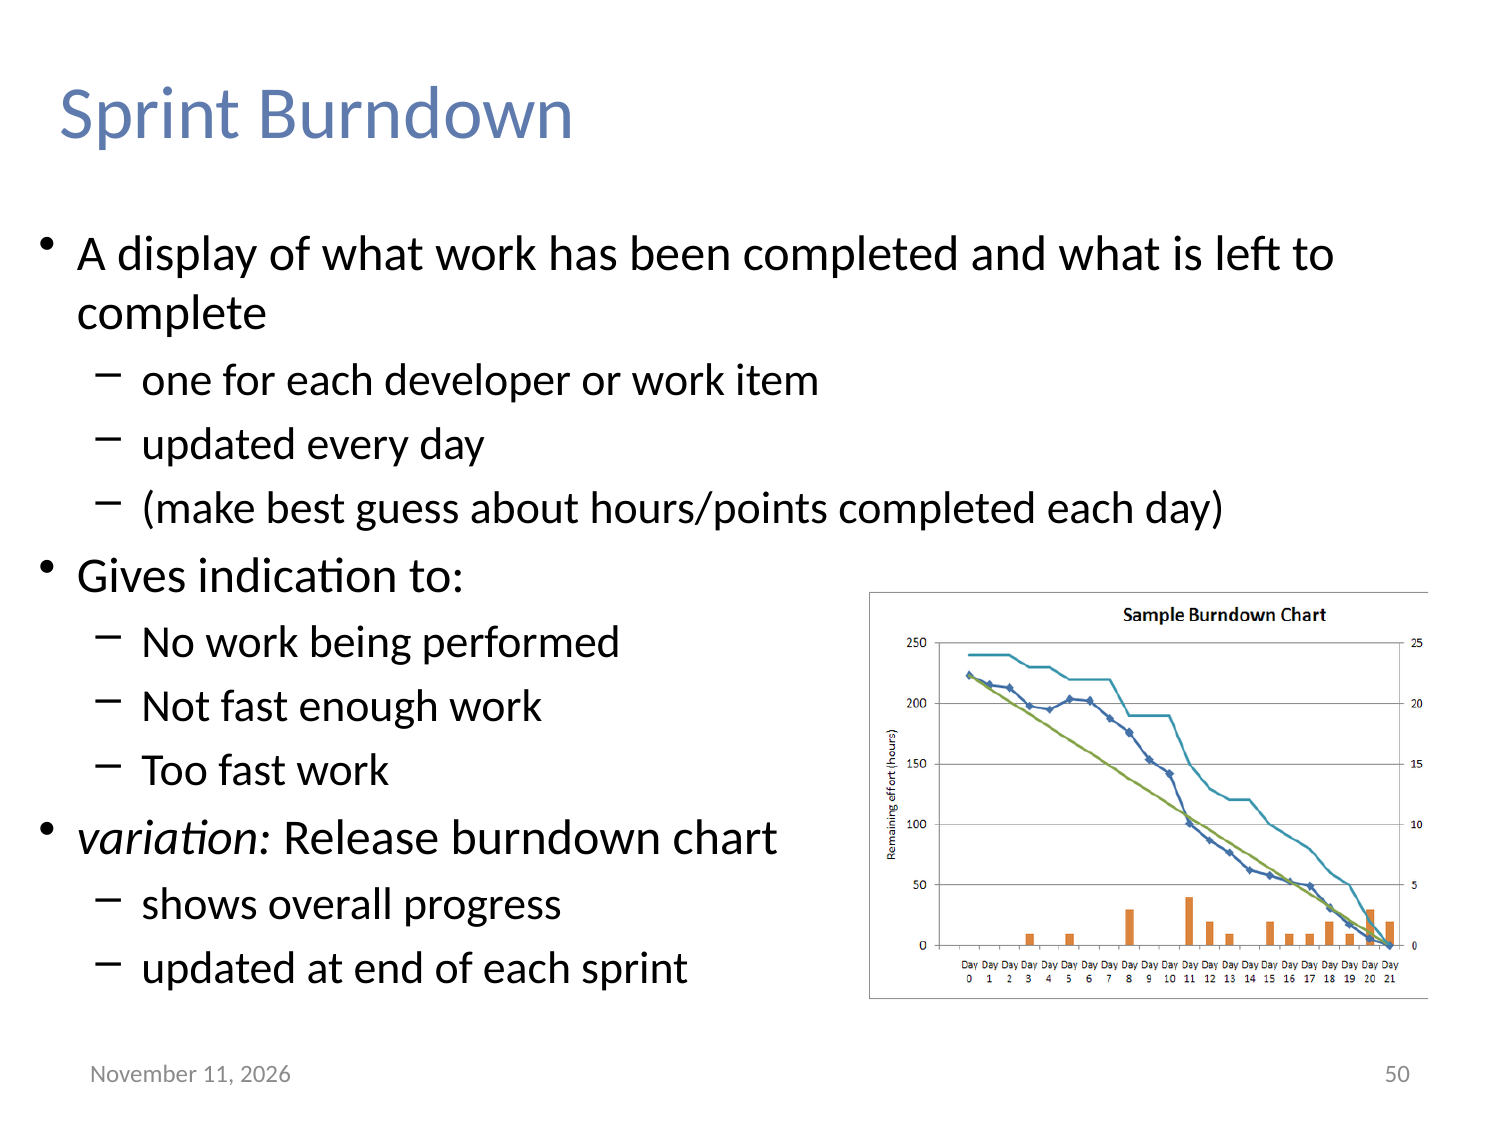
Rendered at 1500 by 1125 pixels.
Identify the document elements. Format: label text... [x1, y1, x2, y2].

text_box Sprint Burndown [53, 20, 1500, 196]
picture [868, 590, 1429, 1001]
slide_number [75, 1063, 425, 1103]
slide_number 50 [1074, 1063, 1425, 1103]
text_box A display of what work has been completed and what is left to complete one for each developer or work item updated every day (make best guess about hours/points completed each day) Gives indication to: No work being performed Not fast enough work Too fast work variation: Release burndown chart shows overall progress updated at end of each sprint [23, 212, 1429, 1063]
